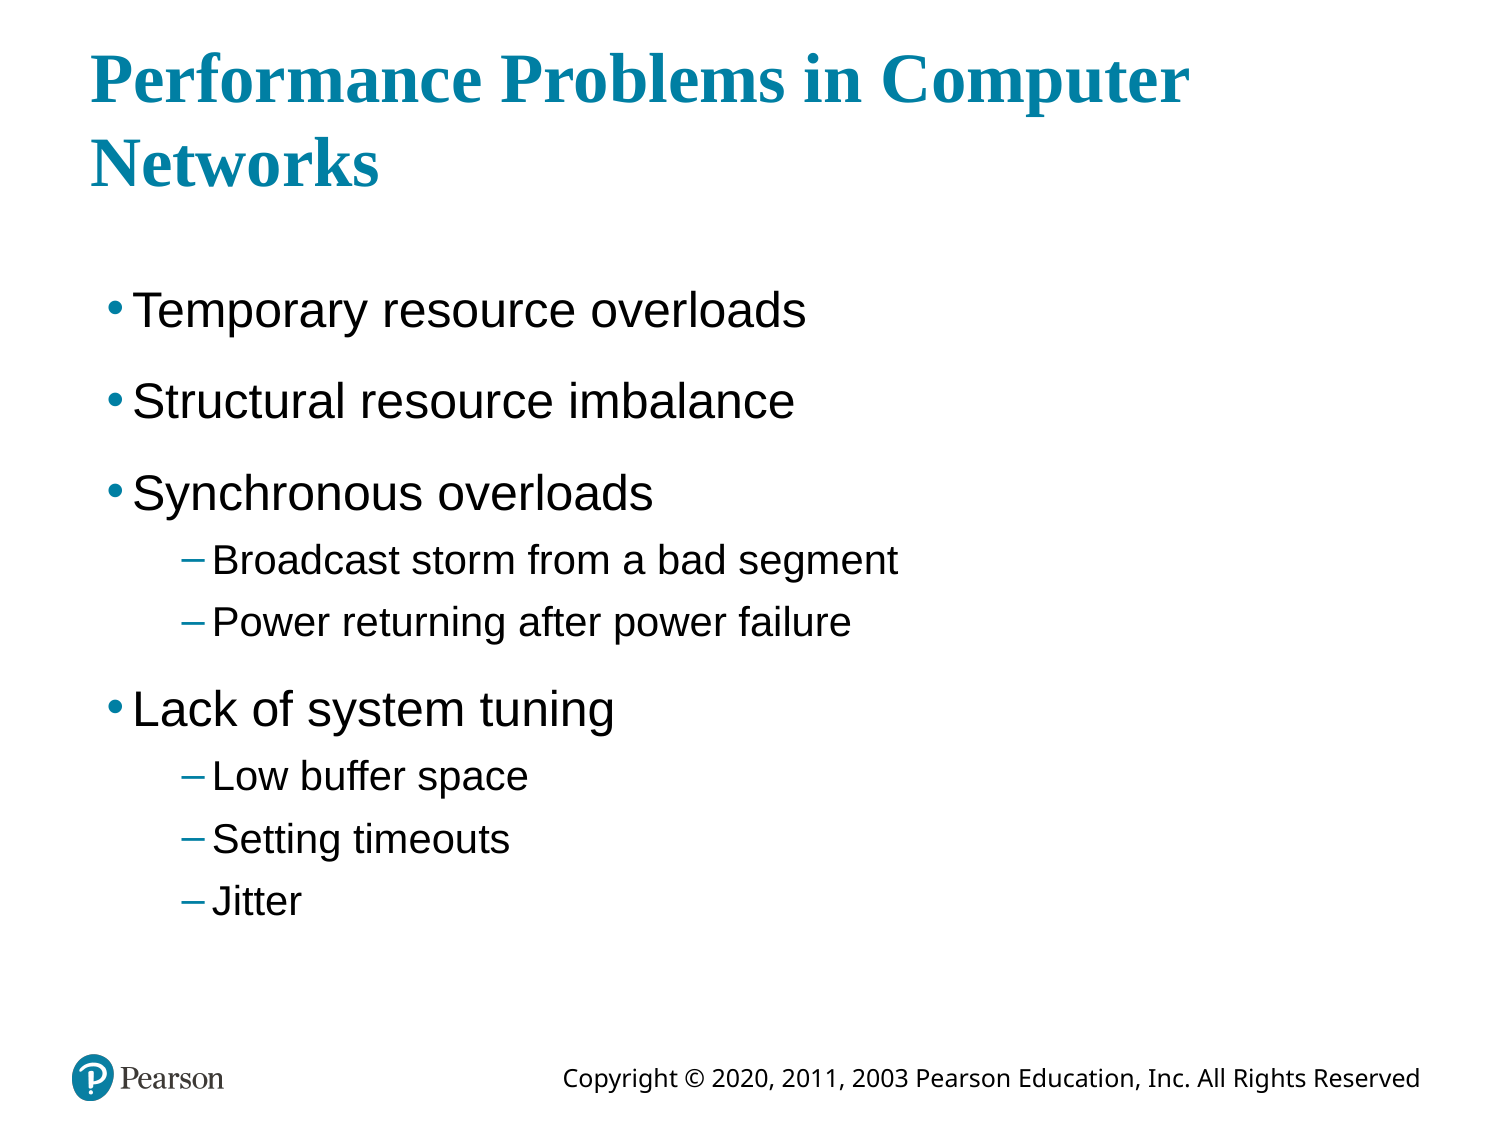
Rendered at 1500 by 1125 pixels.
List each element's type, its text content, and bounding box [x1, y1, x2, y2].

picture [72, 1054, 88, 1070]
picture [72, 1087, 83, 1101]
picture [80, 1063, 106, 1088]
title Performance Problems in Computer Networks [75, 36, 1425, 217]
picture [98, 1054, 224, 1101]
list Temporary resource overloads Structural resource imbalance Synchronous overloads Broadcast storm from a bad segment Power returning after power failure Lack of system tuning Low buffer space Setting timeouts Jitter [75, 262, 1425, 1005]
